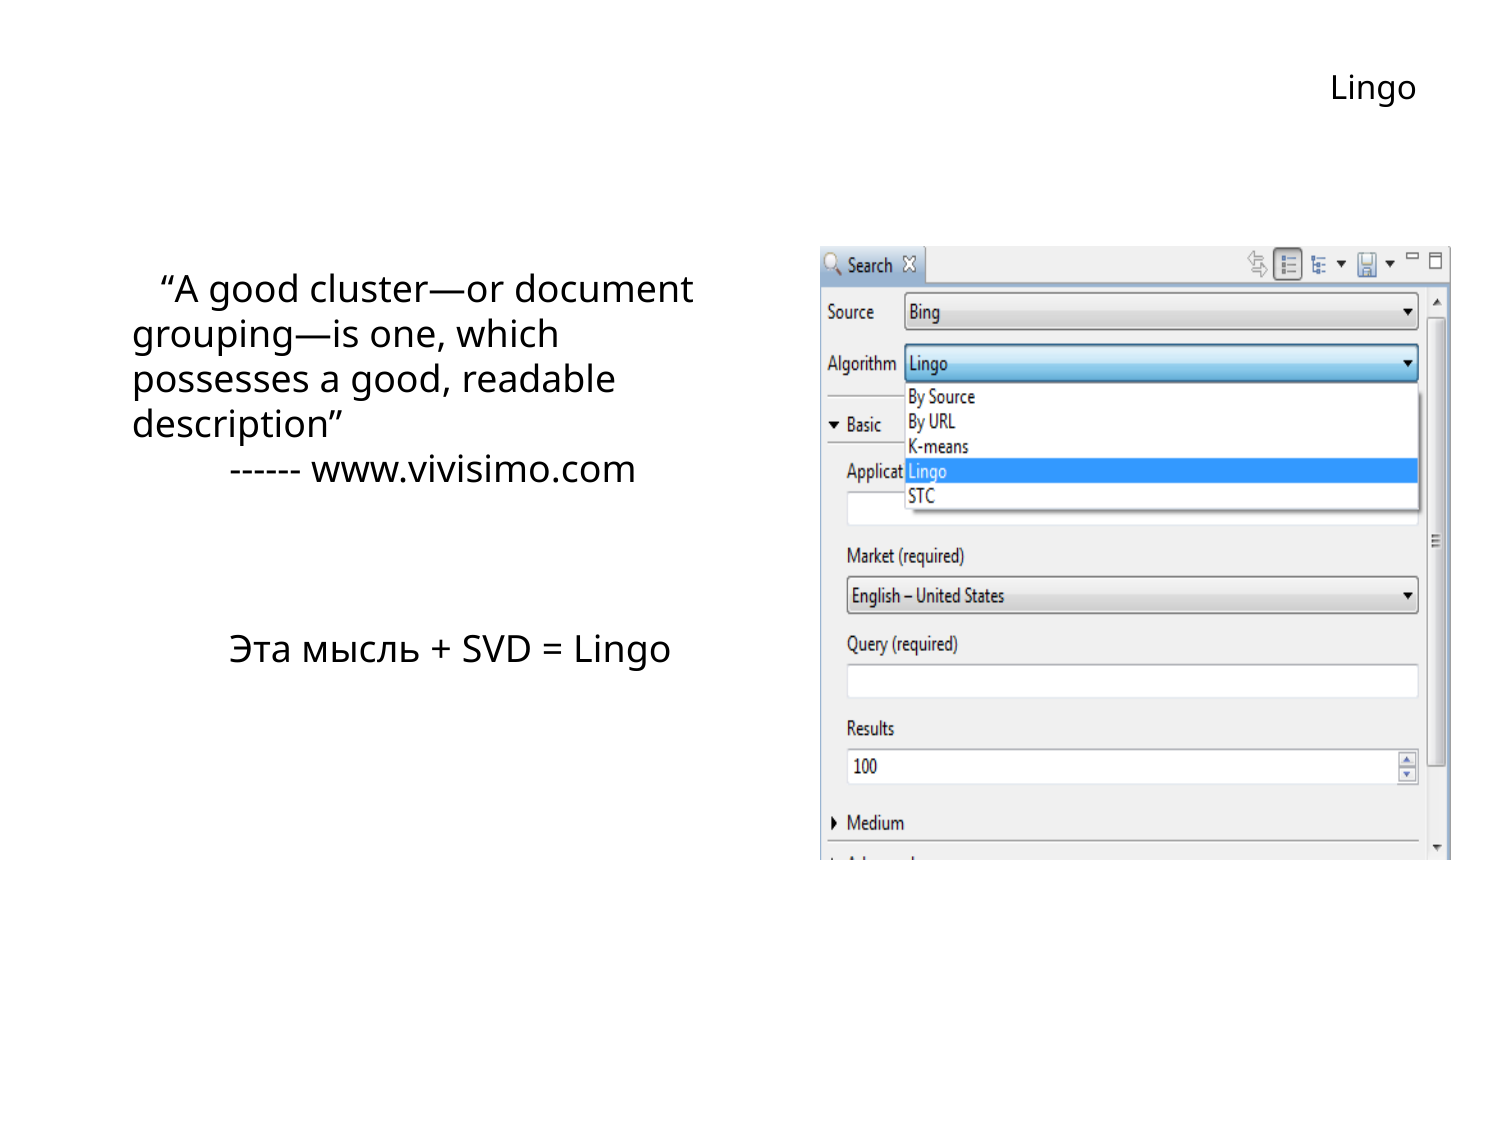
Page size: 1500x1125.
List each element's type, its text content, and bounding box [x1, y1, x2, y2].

text_box “A good cluster—or document grouping—is one, which possesses a good, readable description” ------ www.vivisimo.com Эта мысль + SVD = Lingo [117, 257, 750, 678]
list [820, 245, 1451, 860]
title Lingo [82, 58, 1432, 155]
